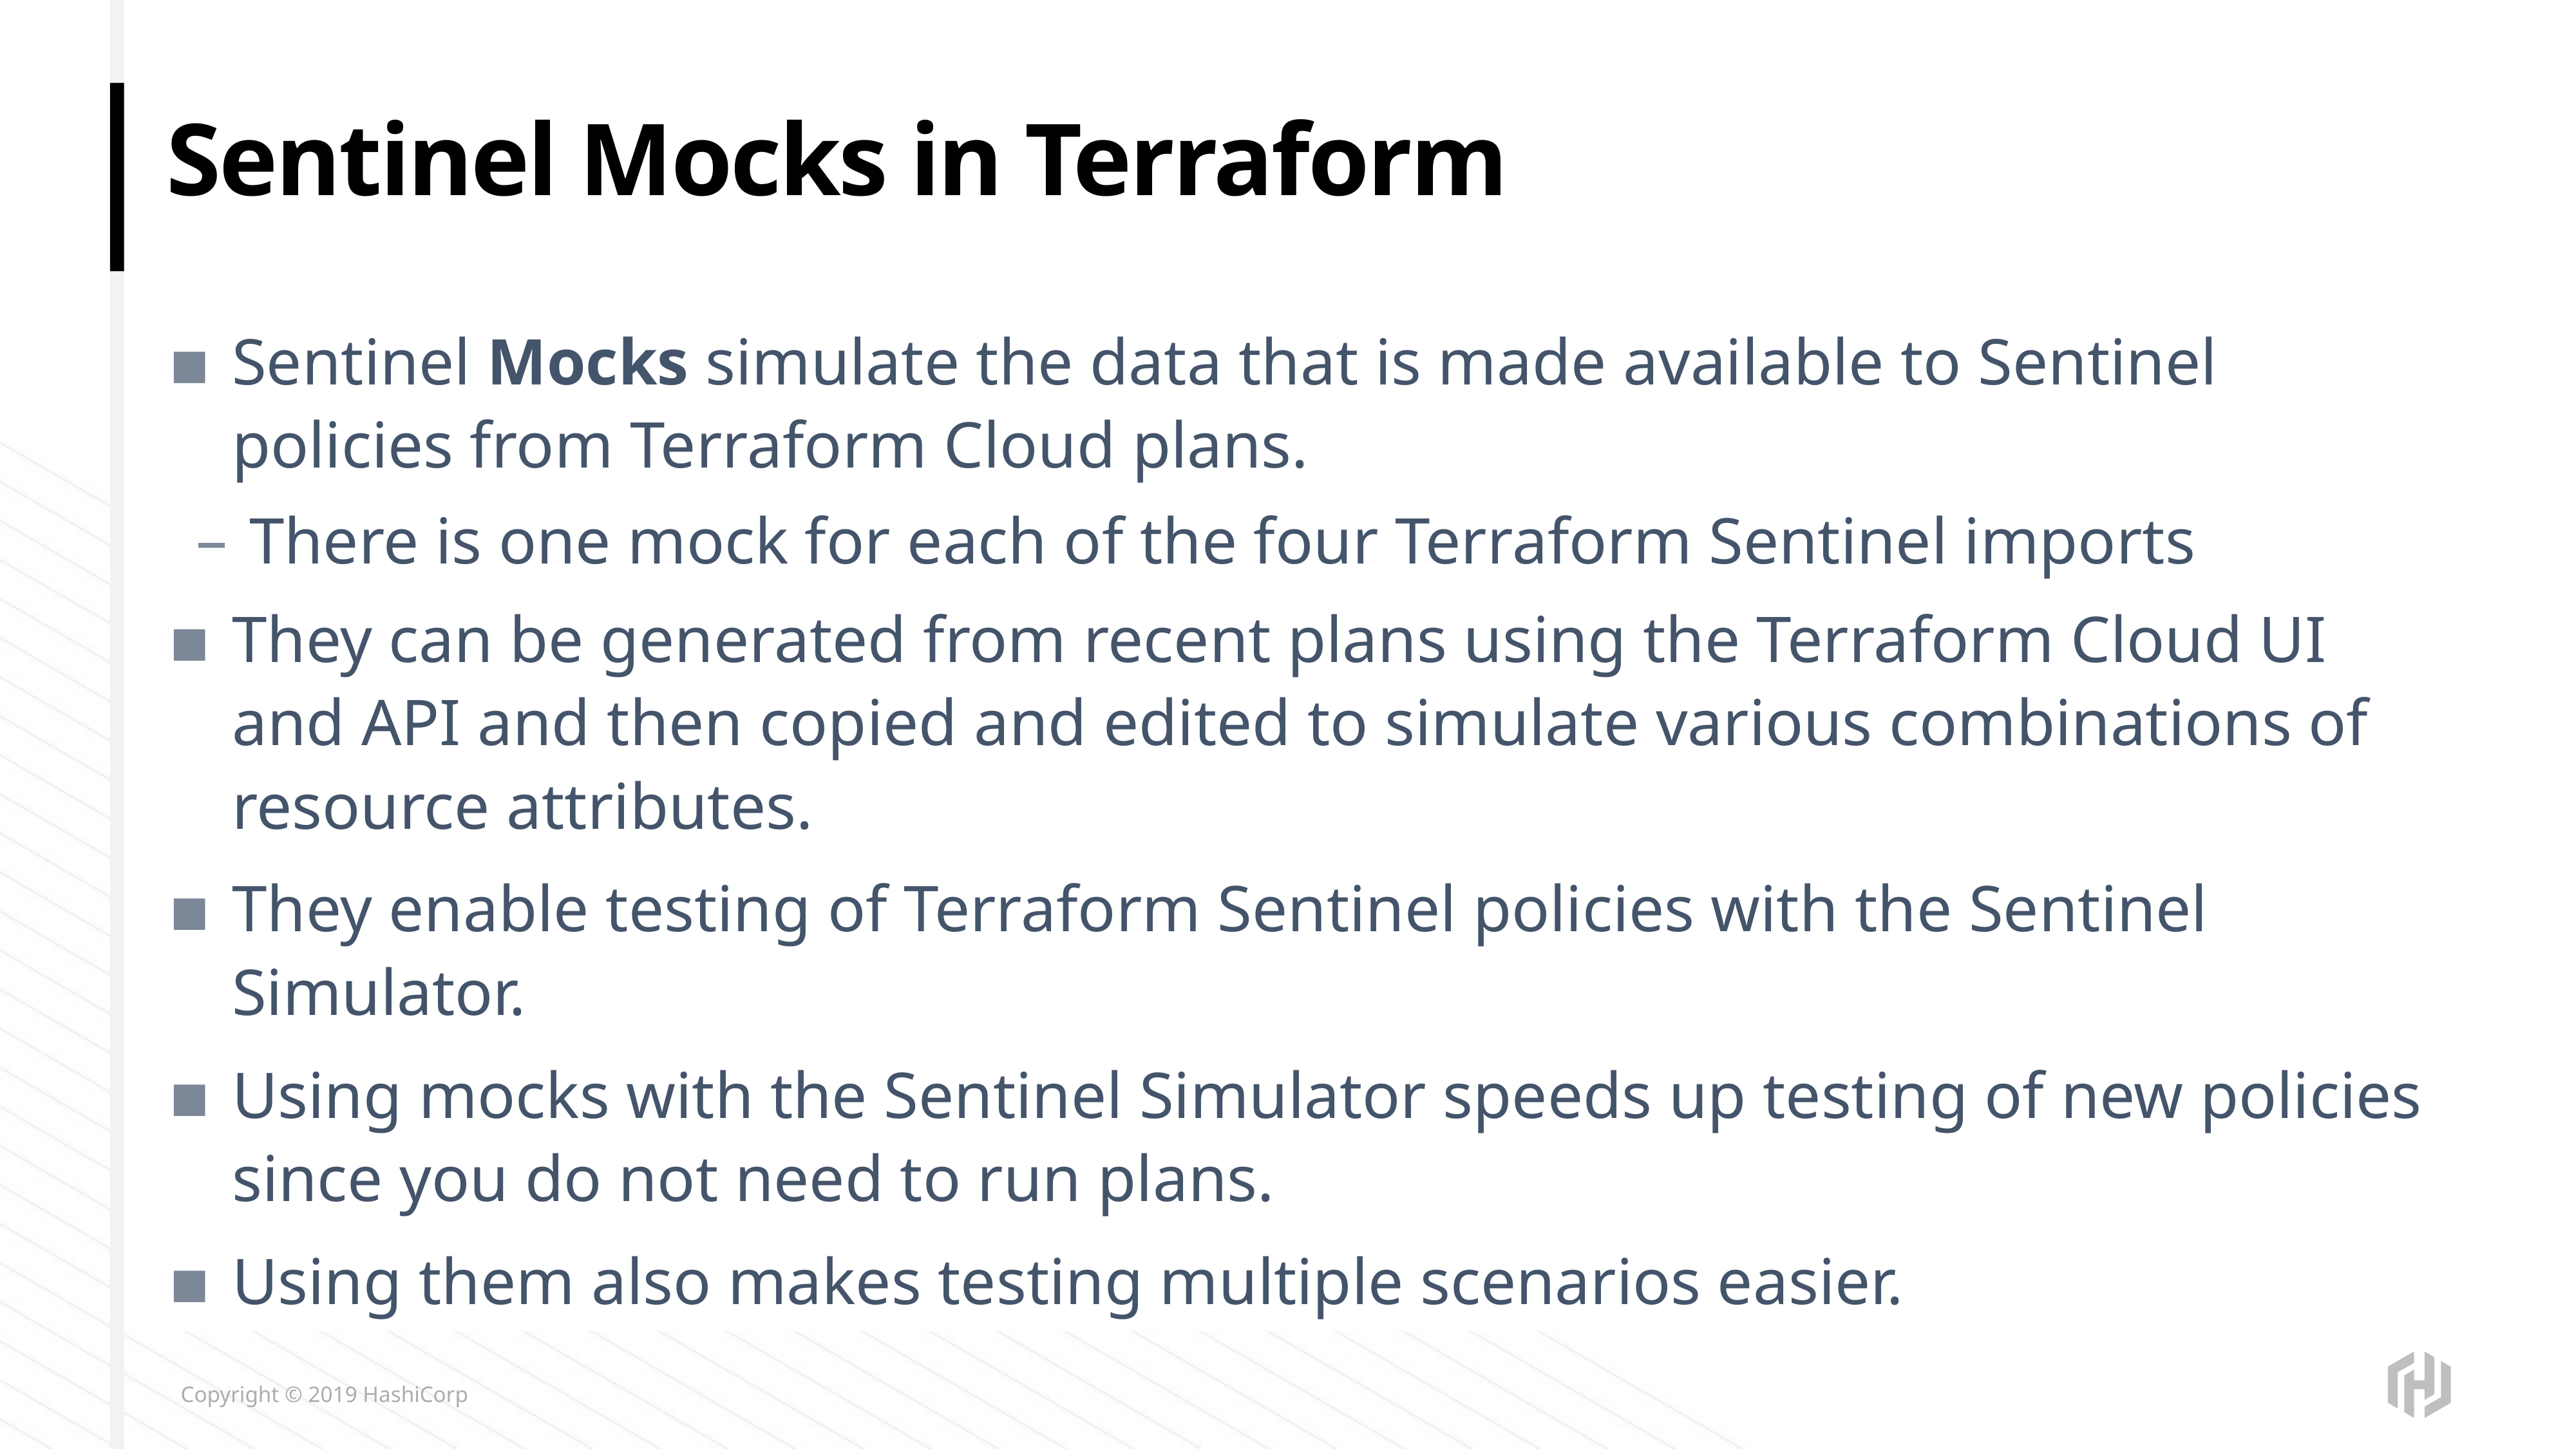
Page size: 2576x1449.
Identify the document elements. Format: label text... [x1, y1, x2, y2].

list Sentinel Mocks simulate the data that is made available to Sentinel policies from Terraform Cloud plans. There is one mock for each of the four Terraform Sentinel imports They can be generated from recent plans using the Terraform Cloud UI and API and then copied and edited to simulate various combinations of resource attributes. They enable testing of Terraform Sentinel policies with the Sentinel Simulator. Using mocks with the Sentinel Simulator speeds up testing of new policies since you do not need to run plans. Using them also makes testing multiple scenarios easier. [152, 300, 2452, 1331]
title Sentinel Mocks in Terraform [152, 81, 2452, 272]
